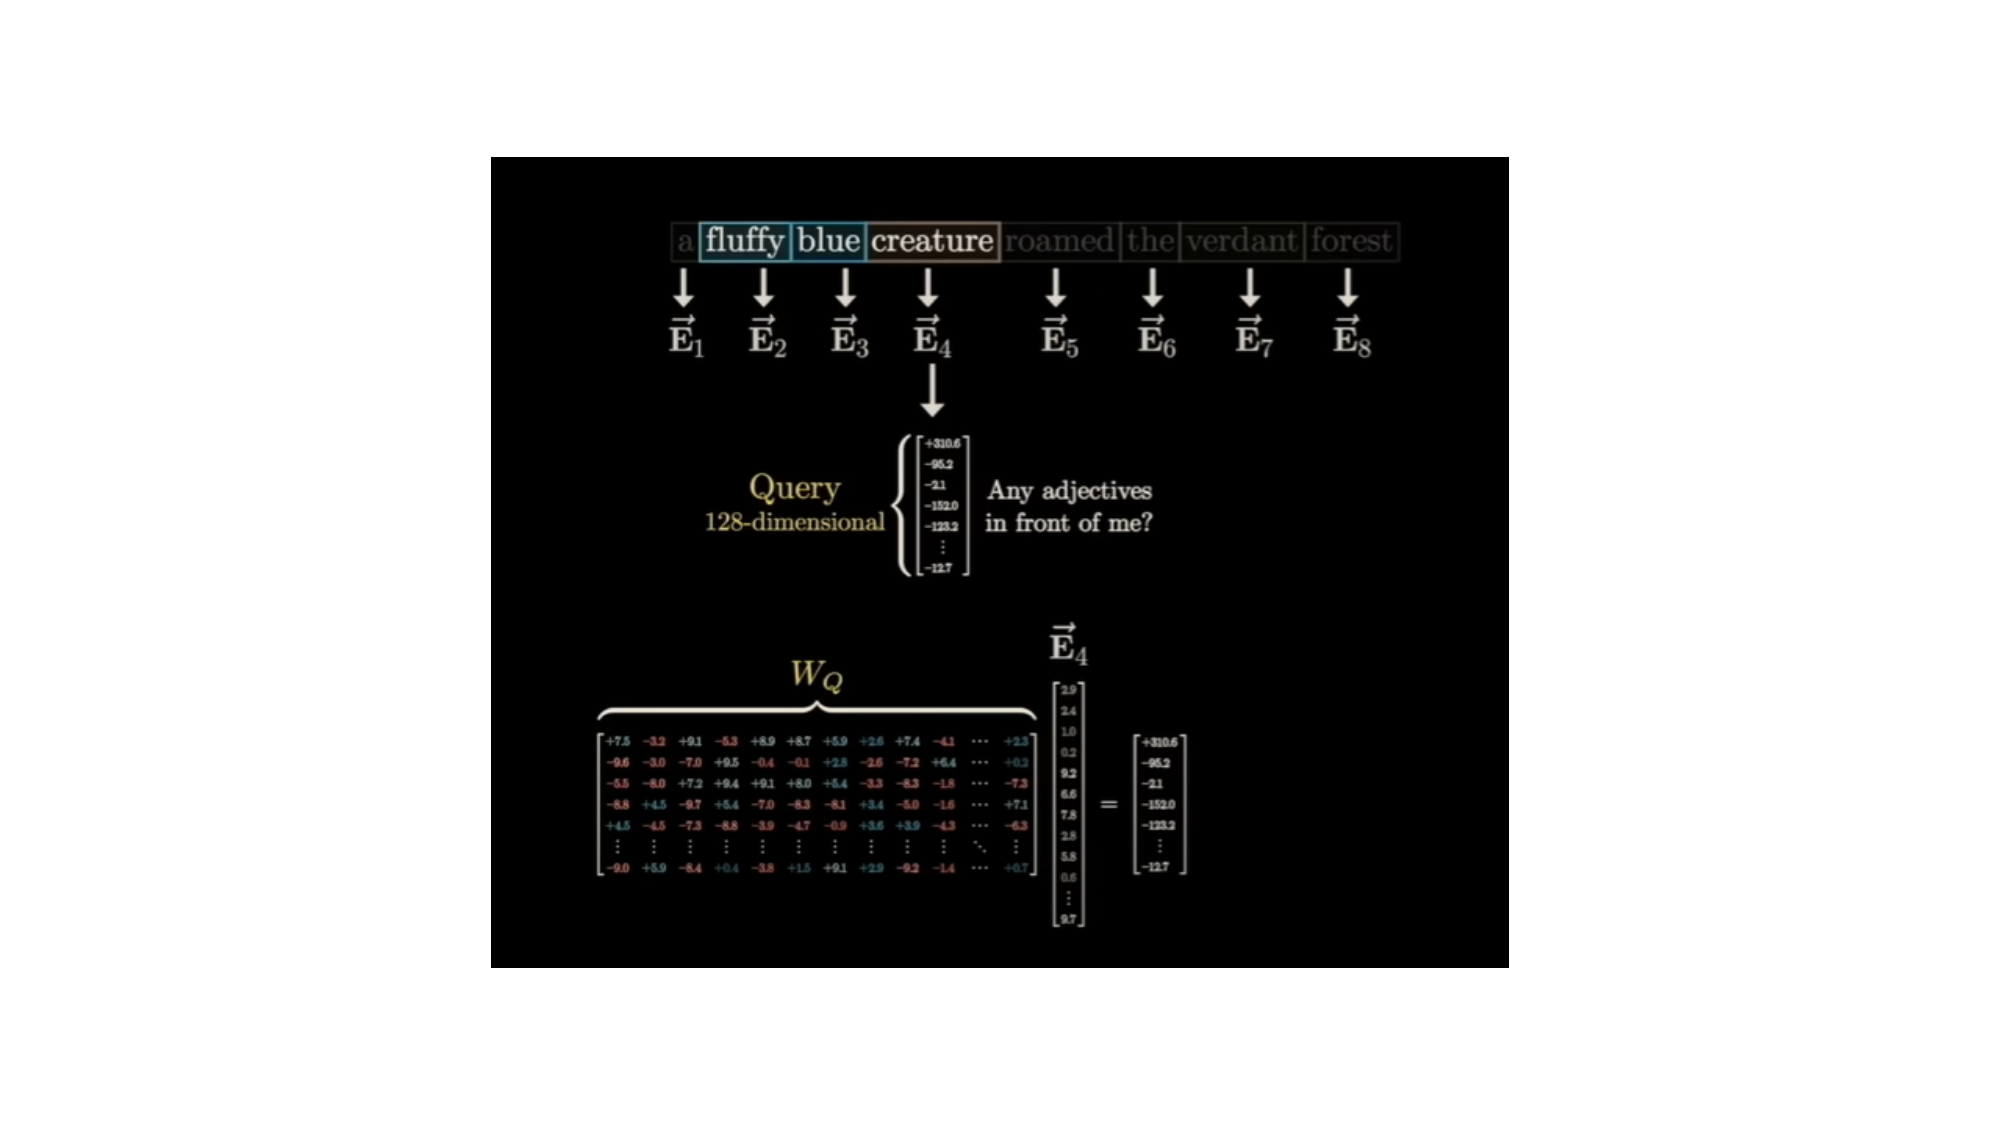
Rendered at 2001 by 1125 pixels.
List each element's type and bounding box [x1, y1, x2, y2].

picture [491, 157, 1509, 968]
